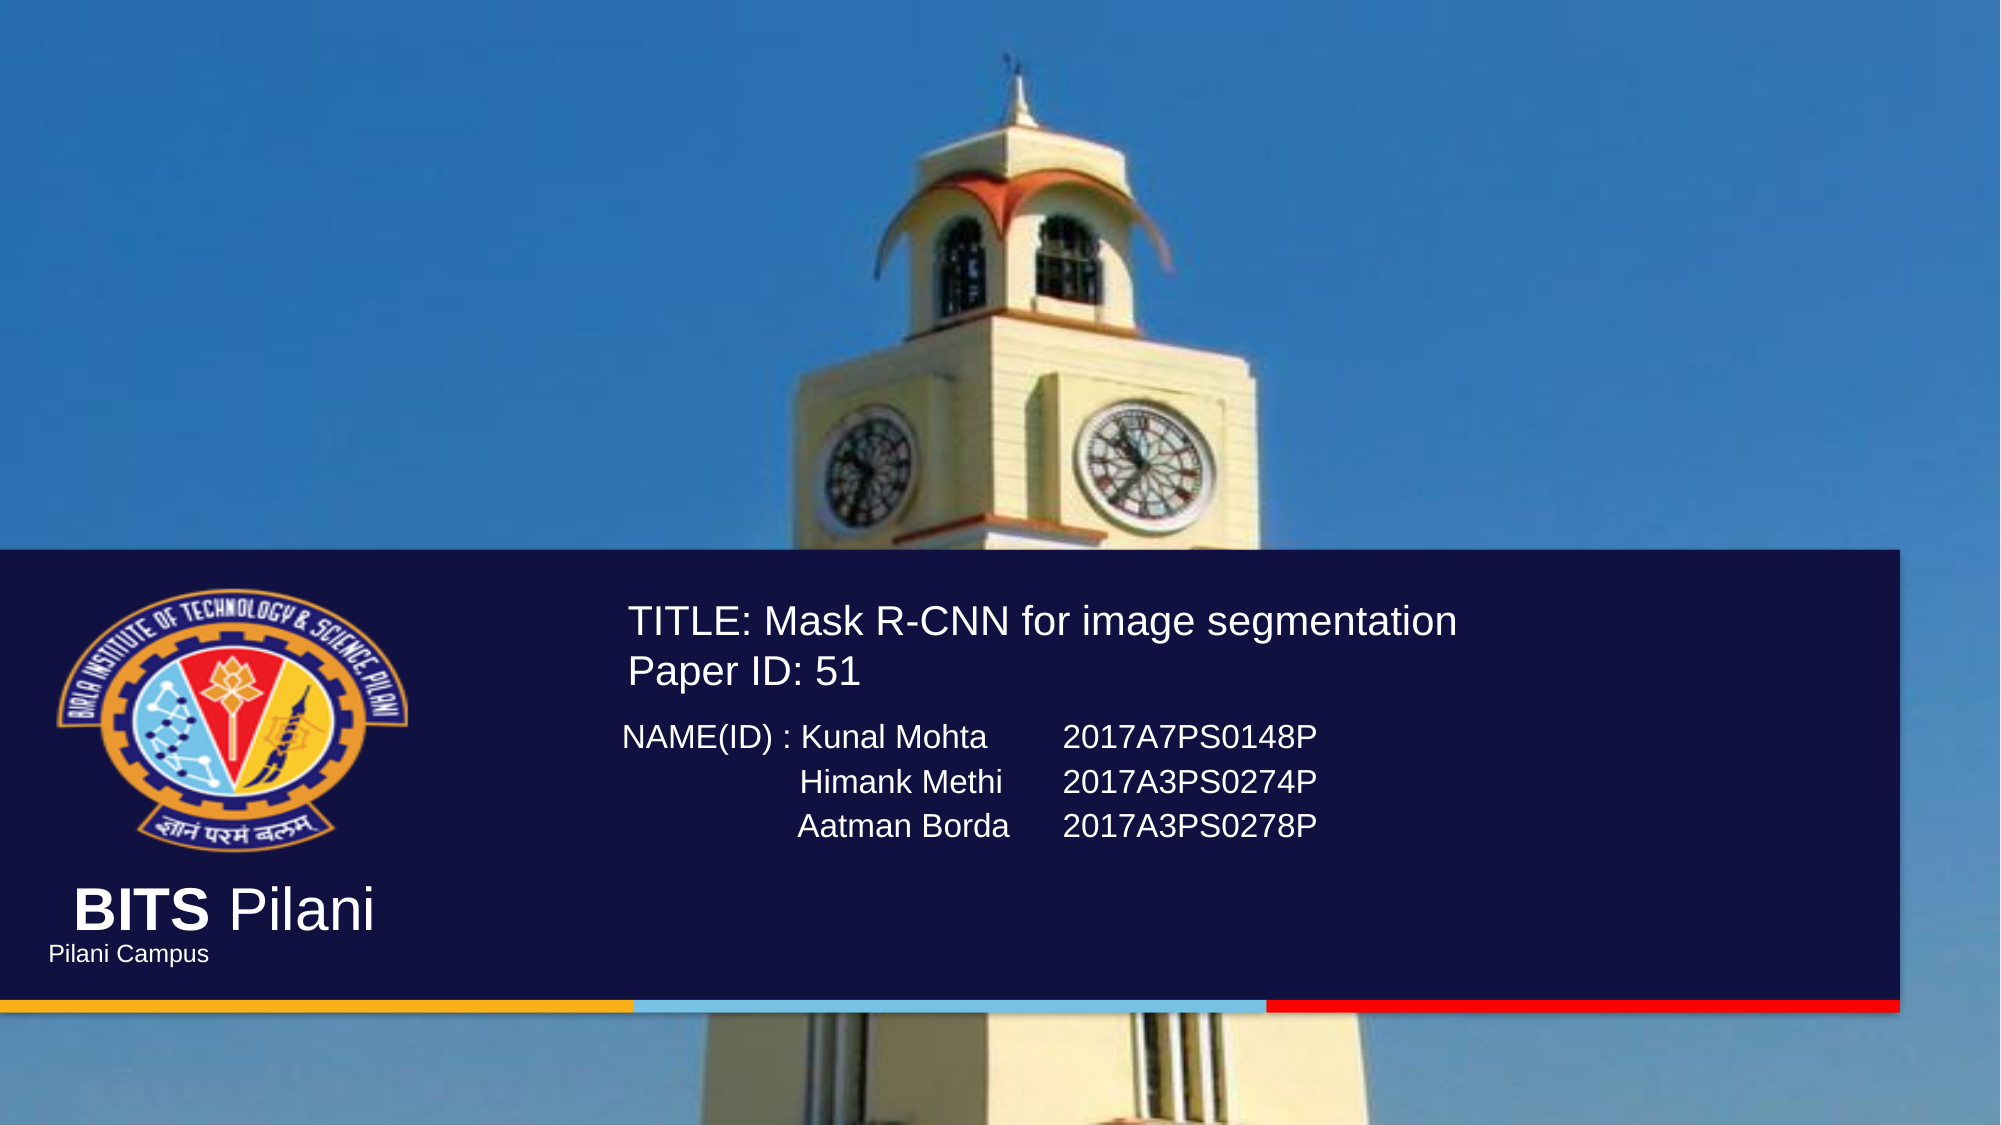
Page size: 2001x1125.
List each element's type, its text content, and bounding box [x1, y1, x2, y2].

text_box TITLE: Mask R-CNN for image segmentation Paper ID: 51 [612, 574, 1675, 713]
list NAME(ID) : Kunal Mohta 2017A7PS0148P Himank Methi 2017A3PS0274P Aatman Borda 2017A3PS0278P [612, 713, 1644, 895]
picture [0, 0, 2001, 1125]
